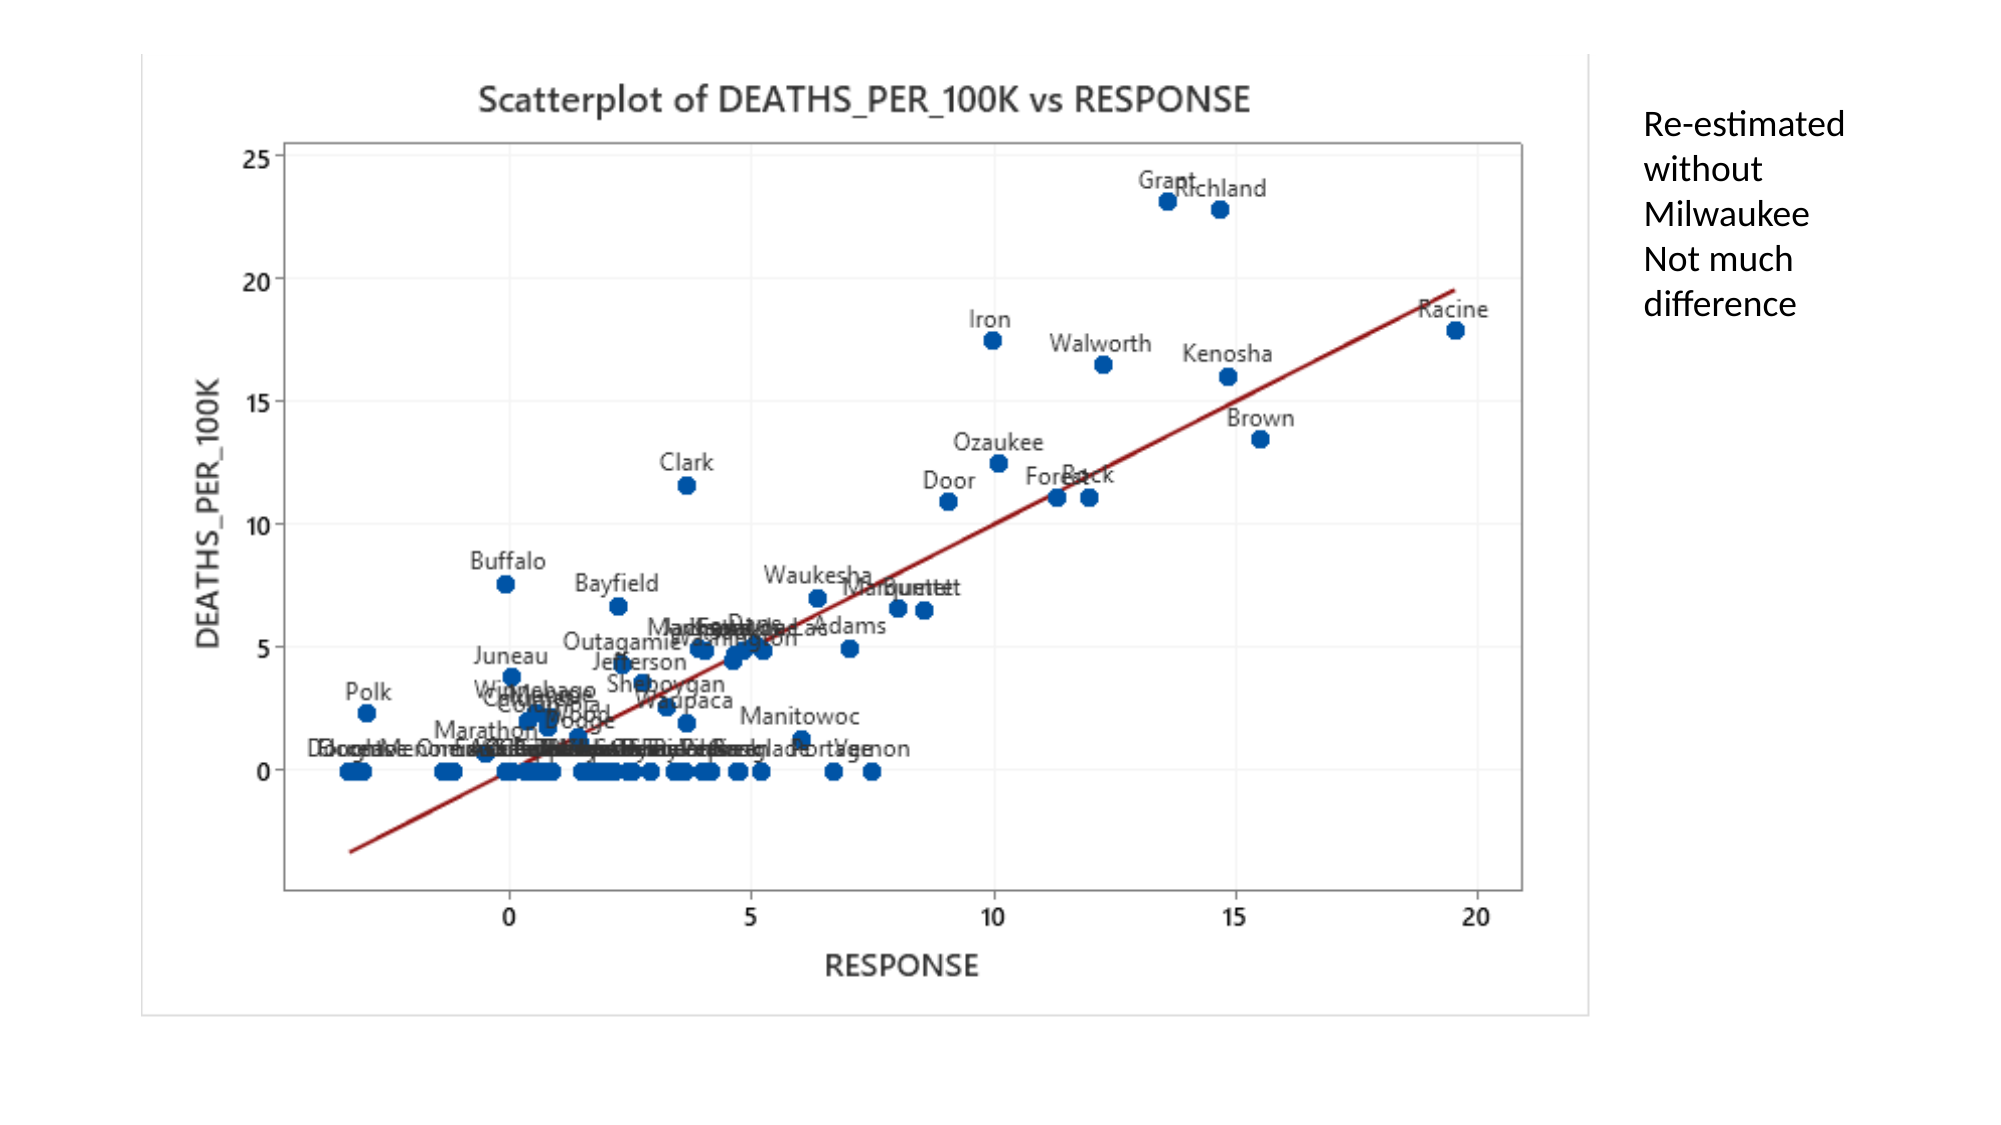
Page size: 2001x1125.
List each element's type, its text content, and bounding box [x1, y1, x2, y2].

text_box Re-estimated without Milwaukee Not much difference [1629, 91, 1938, 332]
picture [141, 54, 1596, 1025]
